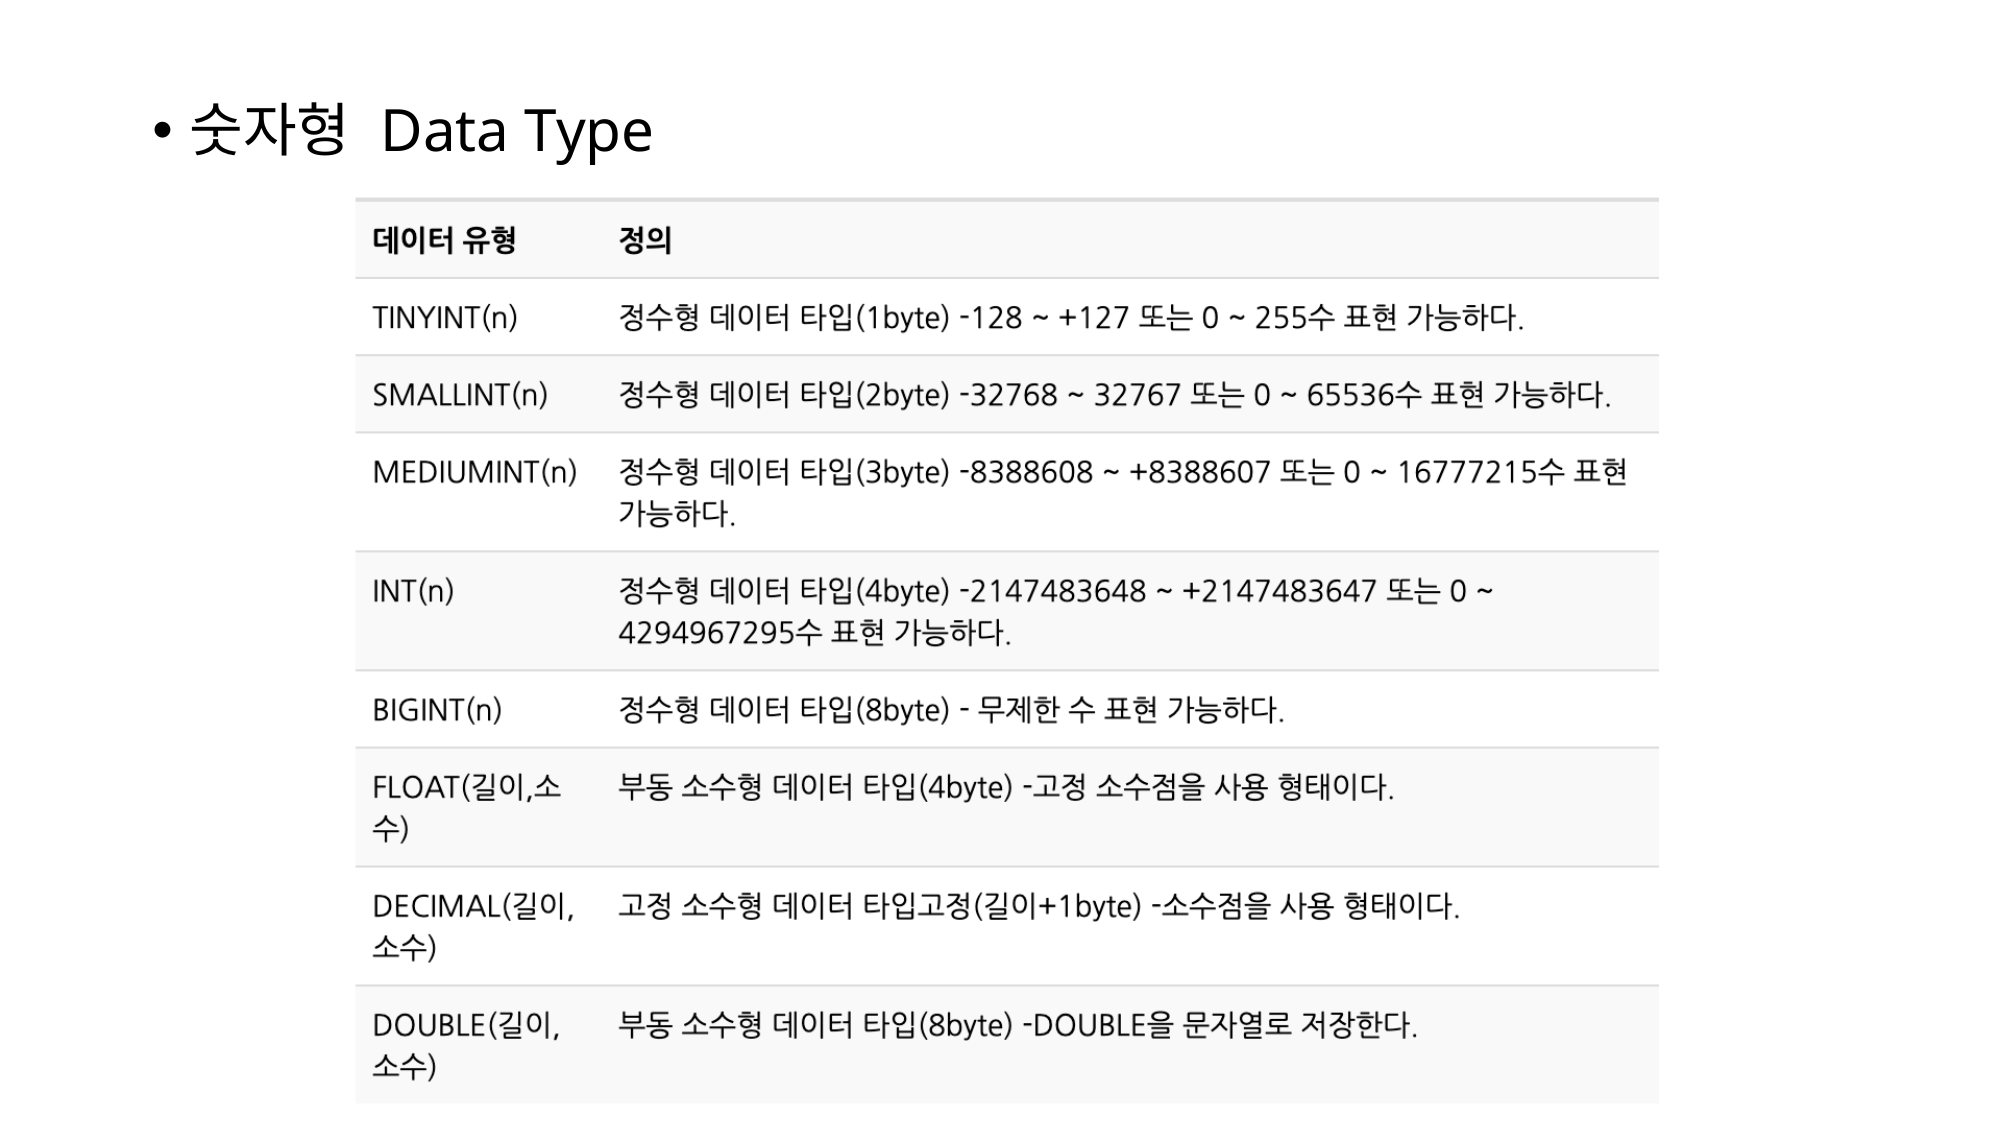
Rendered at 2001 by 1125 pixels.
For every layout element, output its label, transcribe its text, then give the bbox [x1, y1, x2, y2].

list 숫자형 Data Type [137, 93, 1863, 808]
picture [341, 183, 1659, 1116]
